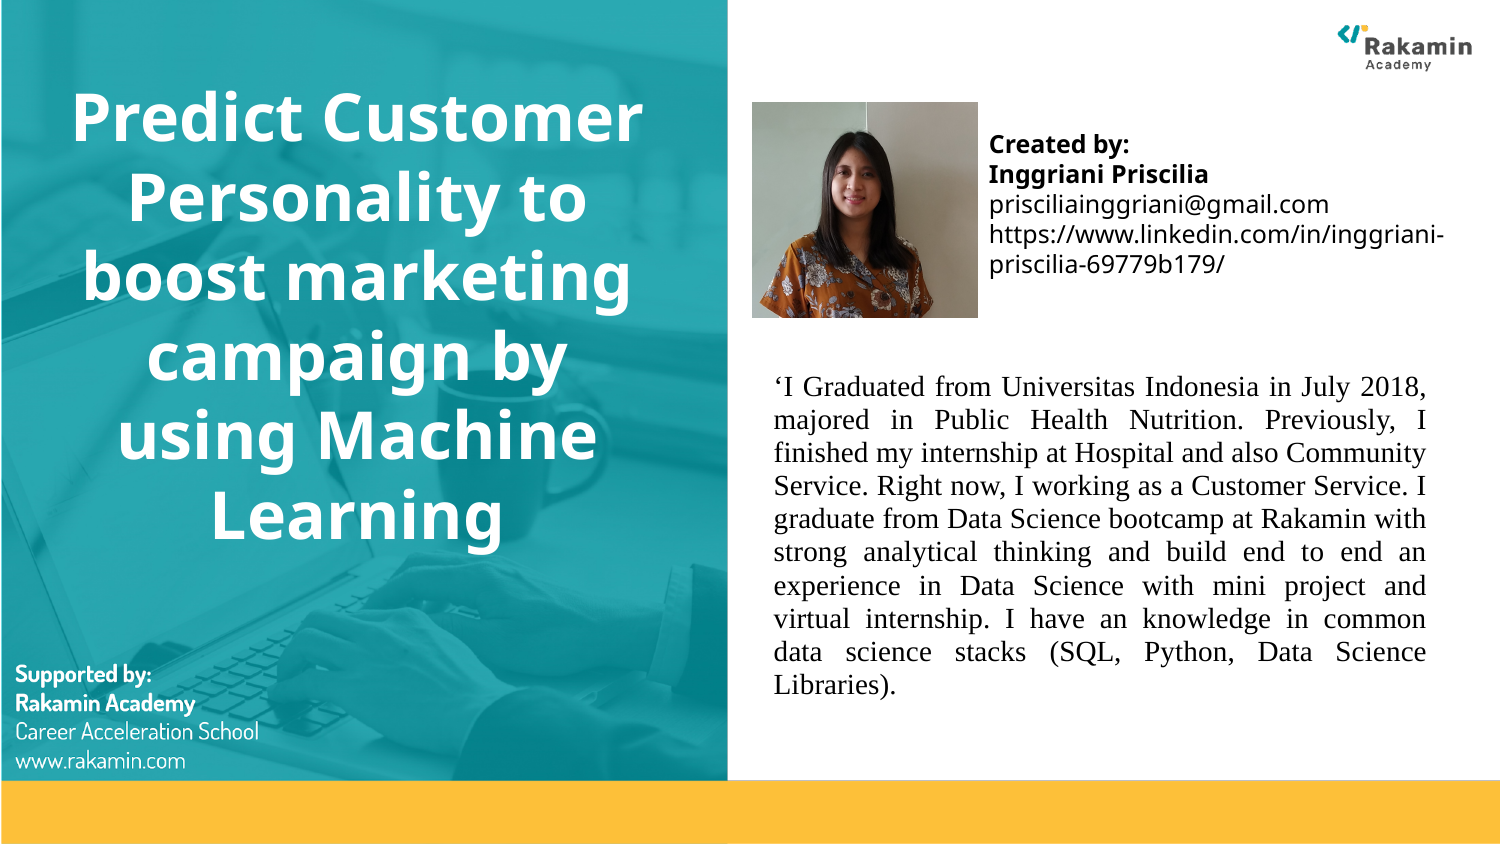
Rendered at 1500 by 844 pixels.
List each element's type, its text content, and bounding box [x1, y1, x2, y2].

title Predict Customer Personality to boost marketing campaign by using Machine Learning [51, 237, 665, 568]
picture [0, 0, 1500, 844]
text_box Created by: Inggriani Priscilia prisciliainggriani@gmail.com https://www.linkedin.com/in/inggriani-priscilia-69779b179/ [982, 122, 1465, 287]
text_box ‘I Graduated from Universitas Indonesia in July 2018, majored in Public Health Nutrition. Previously, I finished my internship at Hospital and also Community Service. Right now, I working as a Customer Service. I graduate from Data Science bootcamp at Rakamin with strong analytical thinking and build end to end an experience in Data Science with mini project and virtual internship. I have an knowledge in common data science stacks (SQL, Python, Data Science Libraries). [758, 354, 1443, 732]
